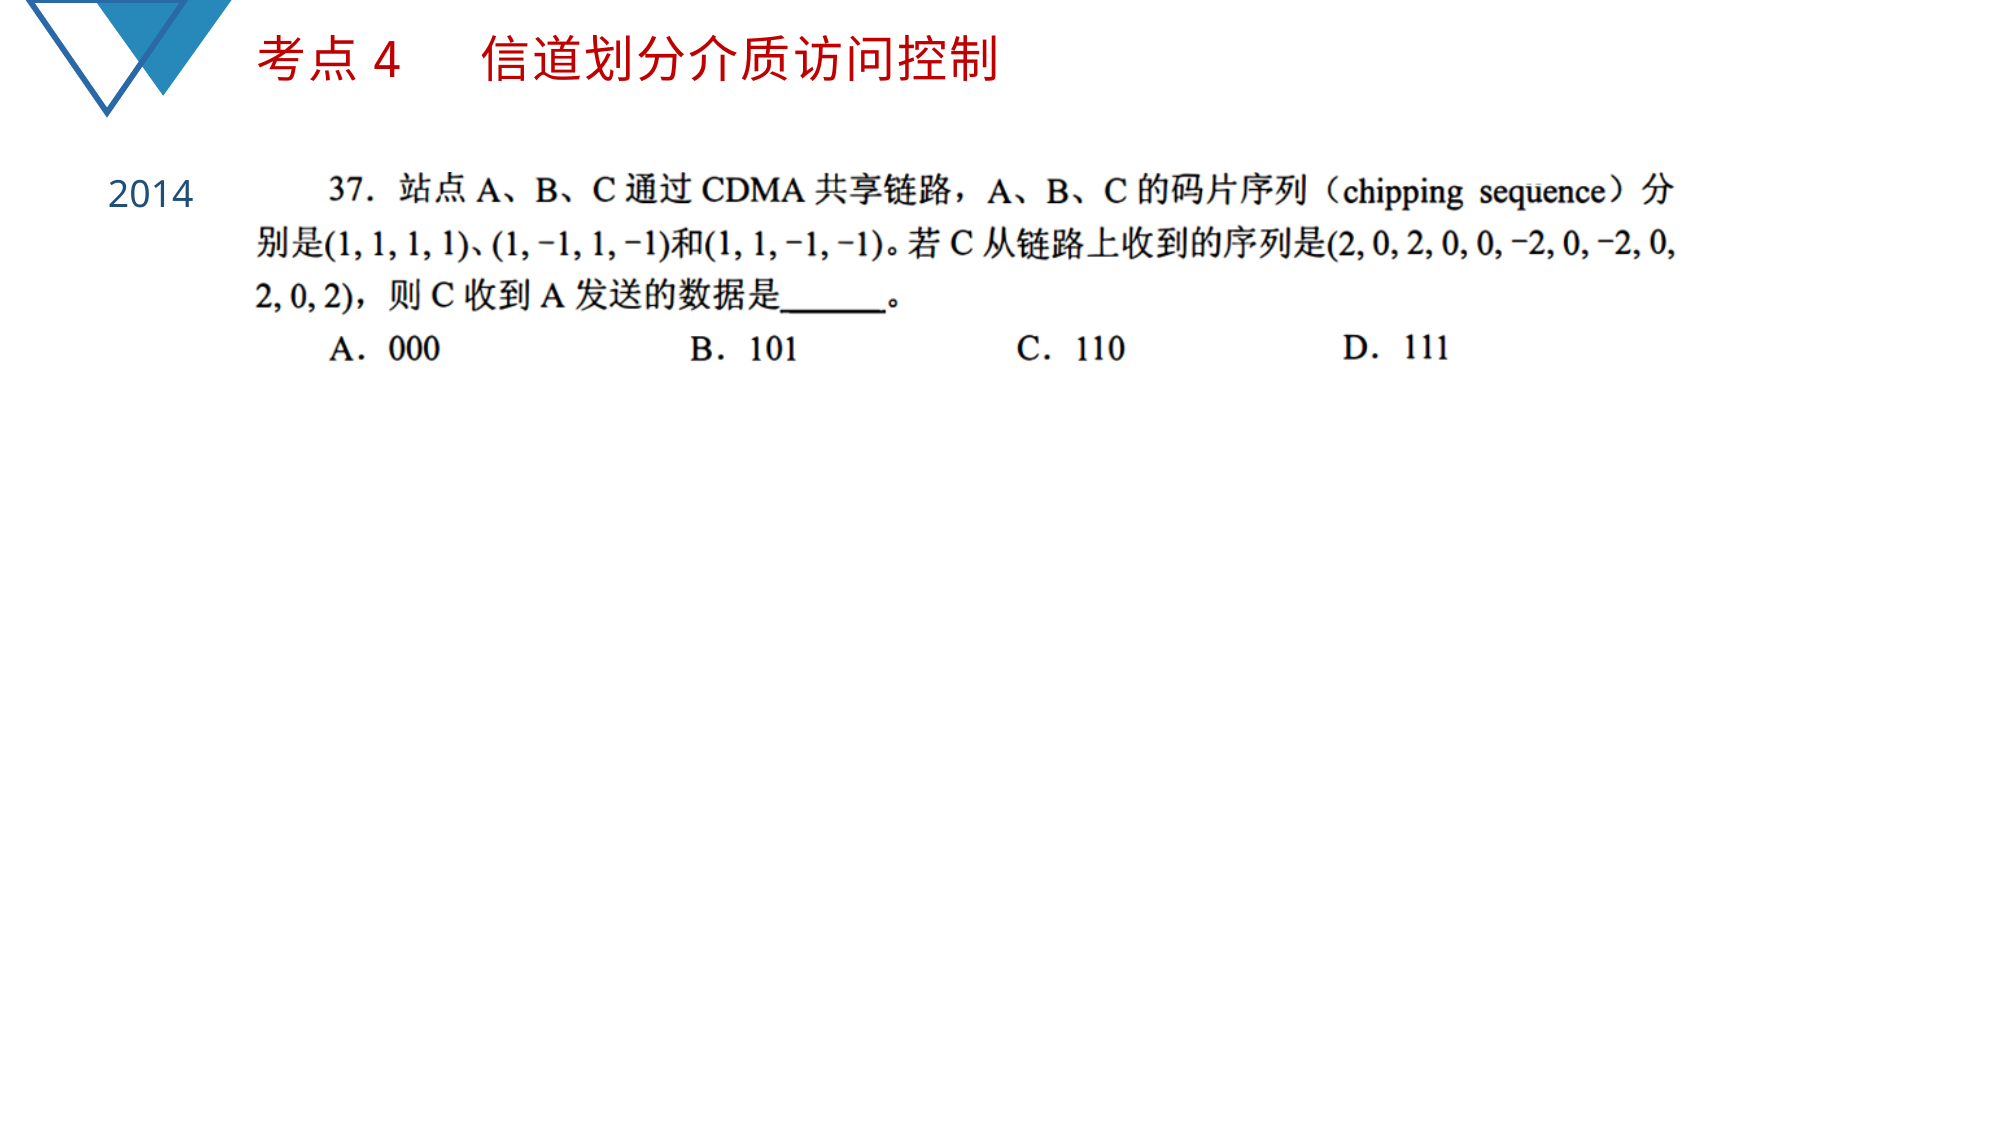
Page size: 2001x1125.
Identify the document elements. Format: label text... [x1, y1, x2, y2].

text_box 2014 [93, 163, 217, 223]
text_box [29, 0, 232, 113]
text_box 考点4 信道划分介质访问控制 [241, 20, 1647, 95]
picture [249, 172, 1686, 365]
